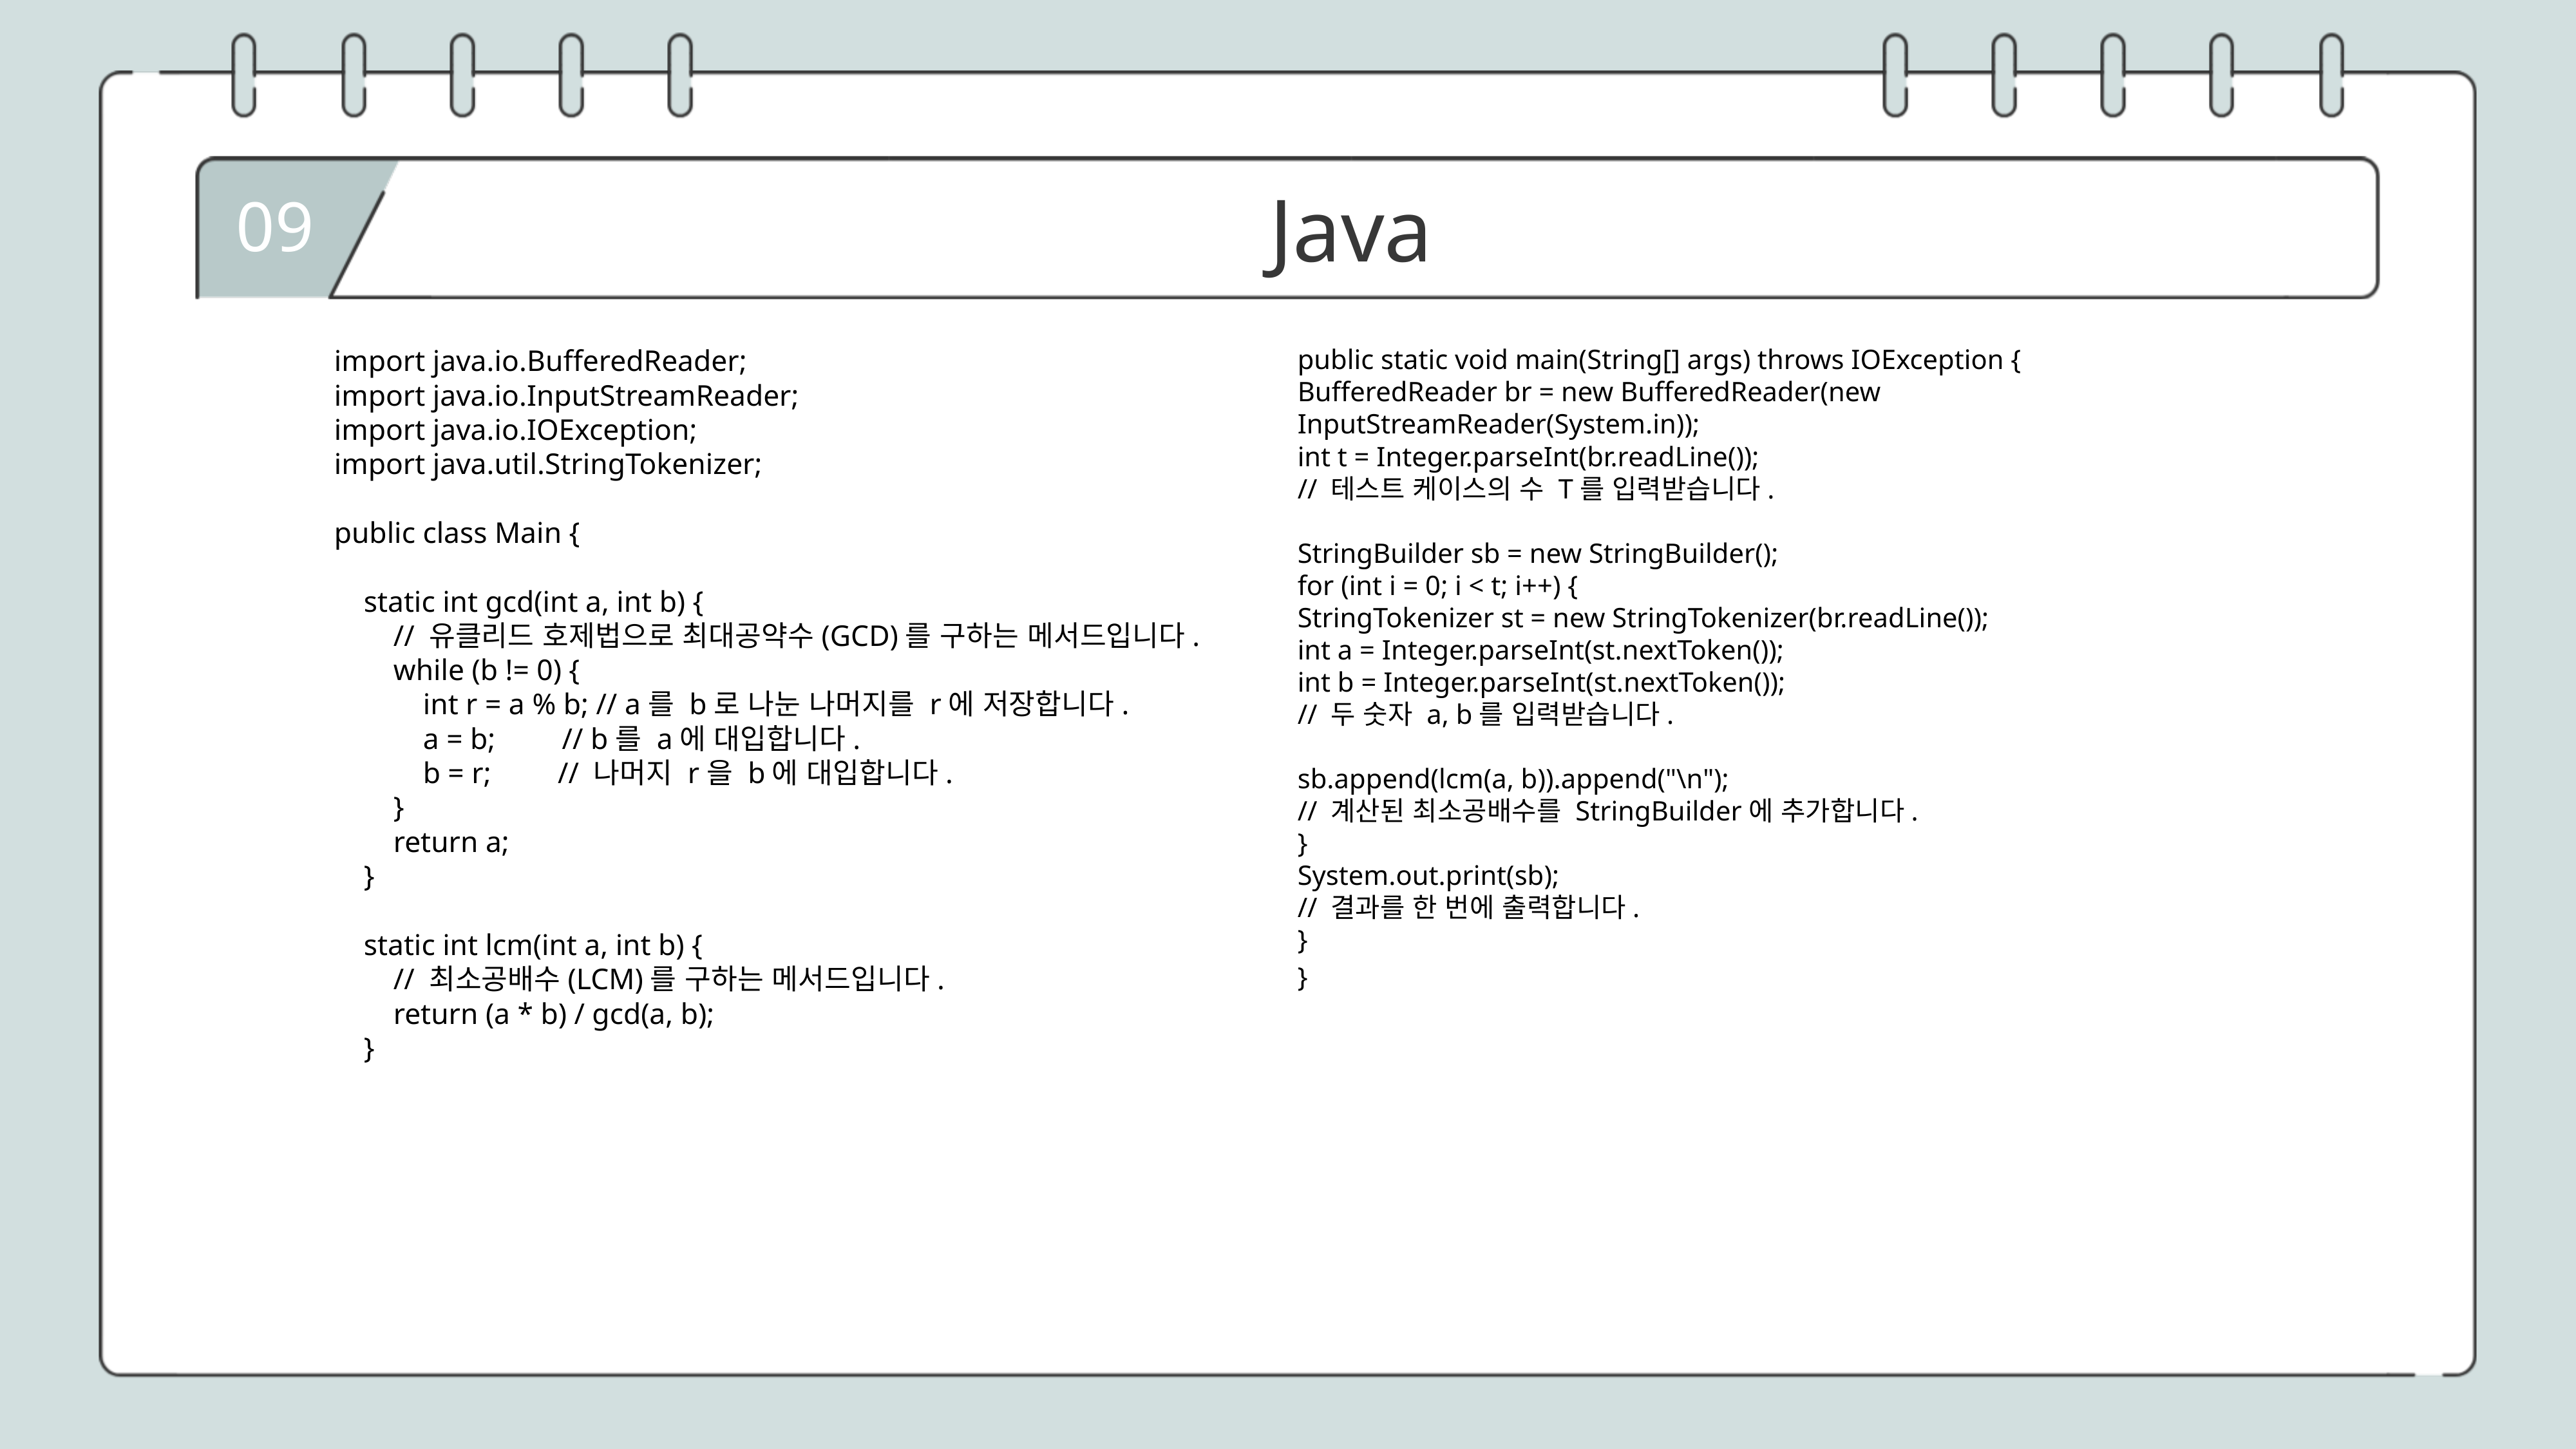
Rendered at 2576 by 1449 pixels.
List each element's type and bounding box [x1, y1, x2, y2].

picture [97, 32, 2479, 1379]
